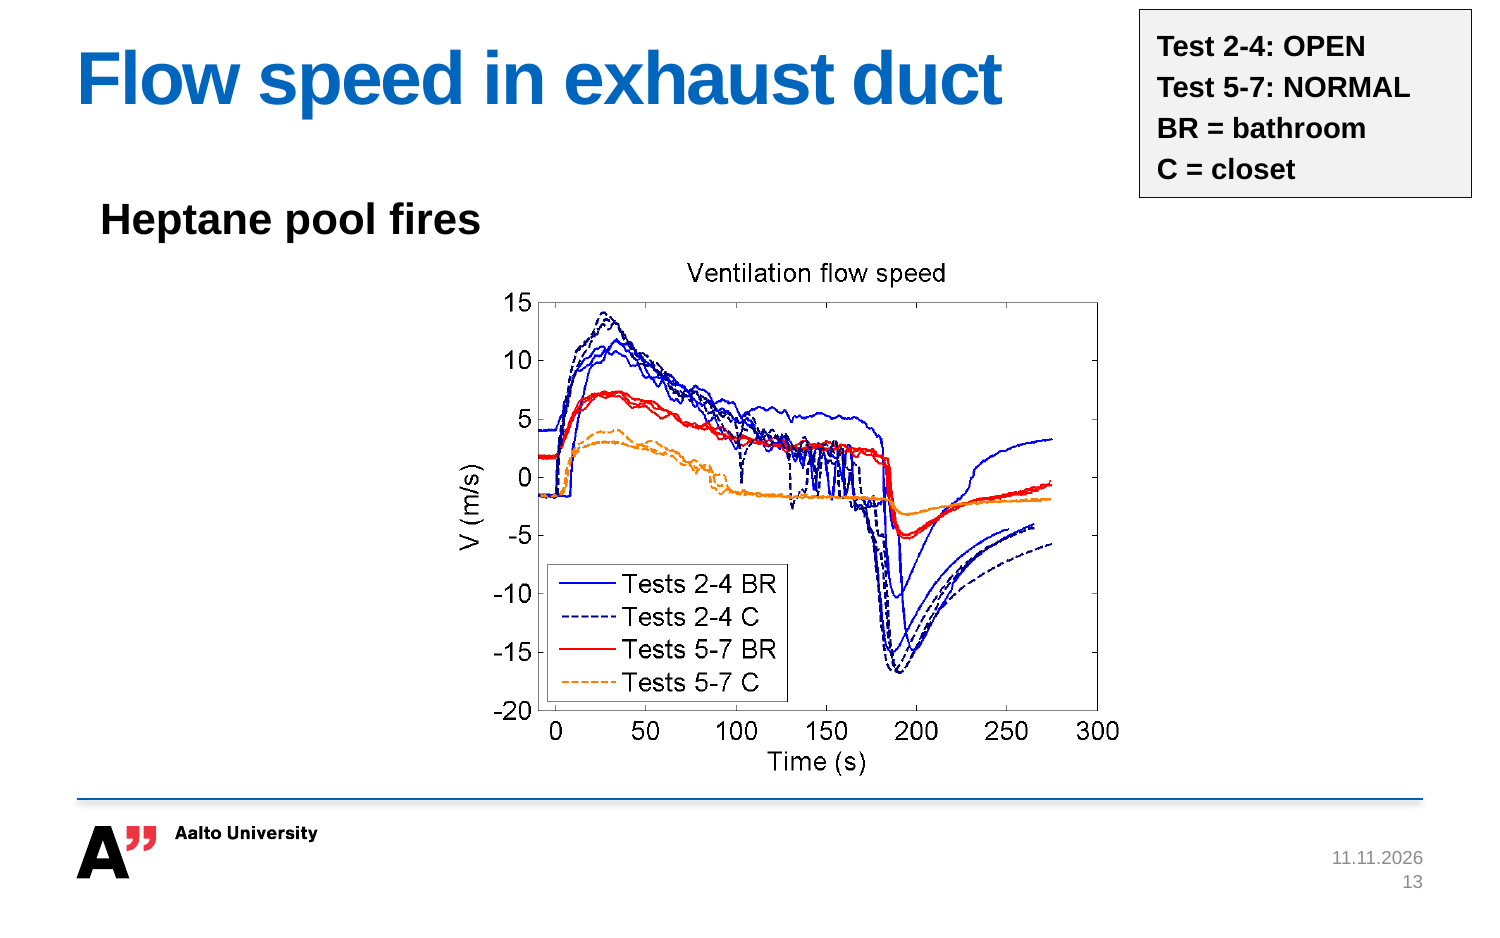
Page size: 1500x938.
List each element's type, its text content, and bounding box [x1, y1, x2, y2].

text_box Heptane pool fires [100, 190, 1447, 720]
title Flow speed in exhaust duct [76, 43, 1139, 207]
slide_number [829, 844, 1424, 870]
text_box Test 2-4: OPEN Test 5-7: NORMAL BR = bathroom C = closet [1139, 9, 1472, 198]
slide_number 13 [829, 870, 1424, 893]
picture [430, 240, 1159, 788]
